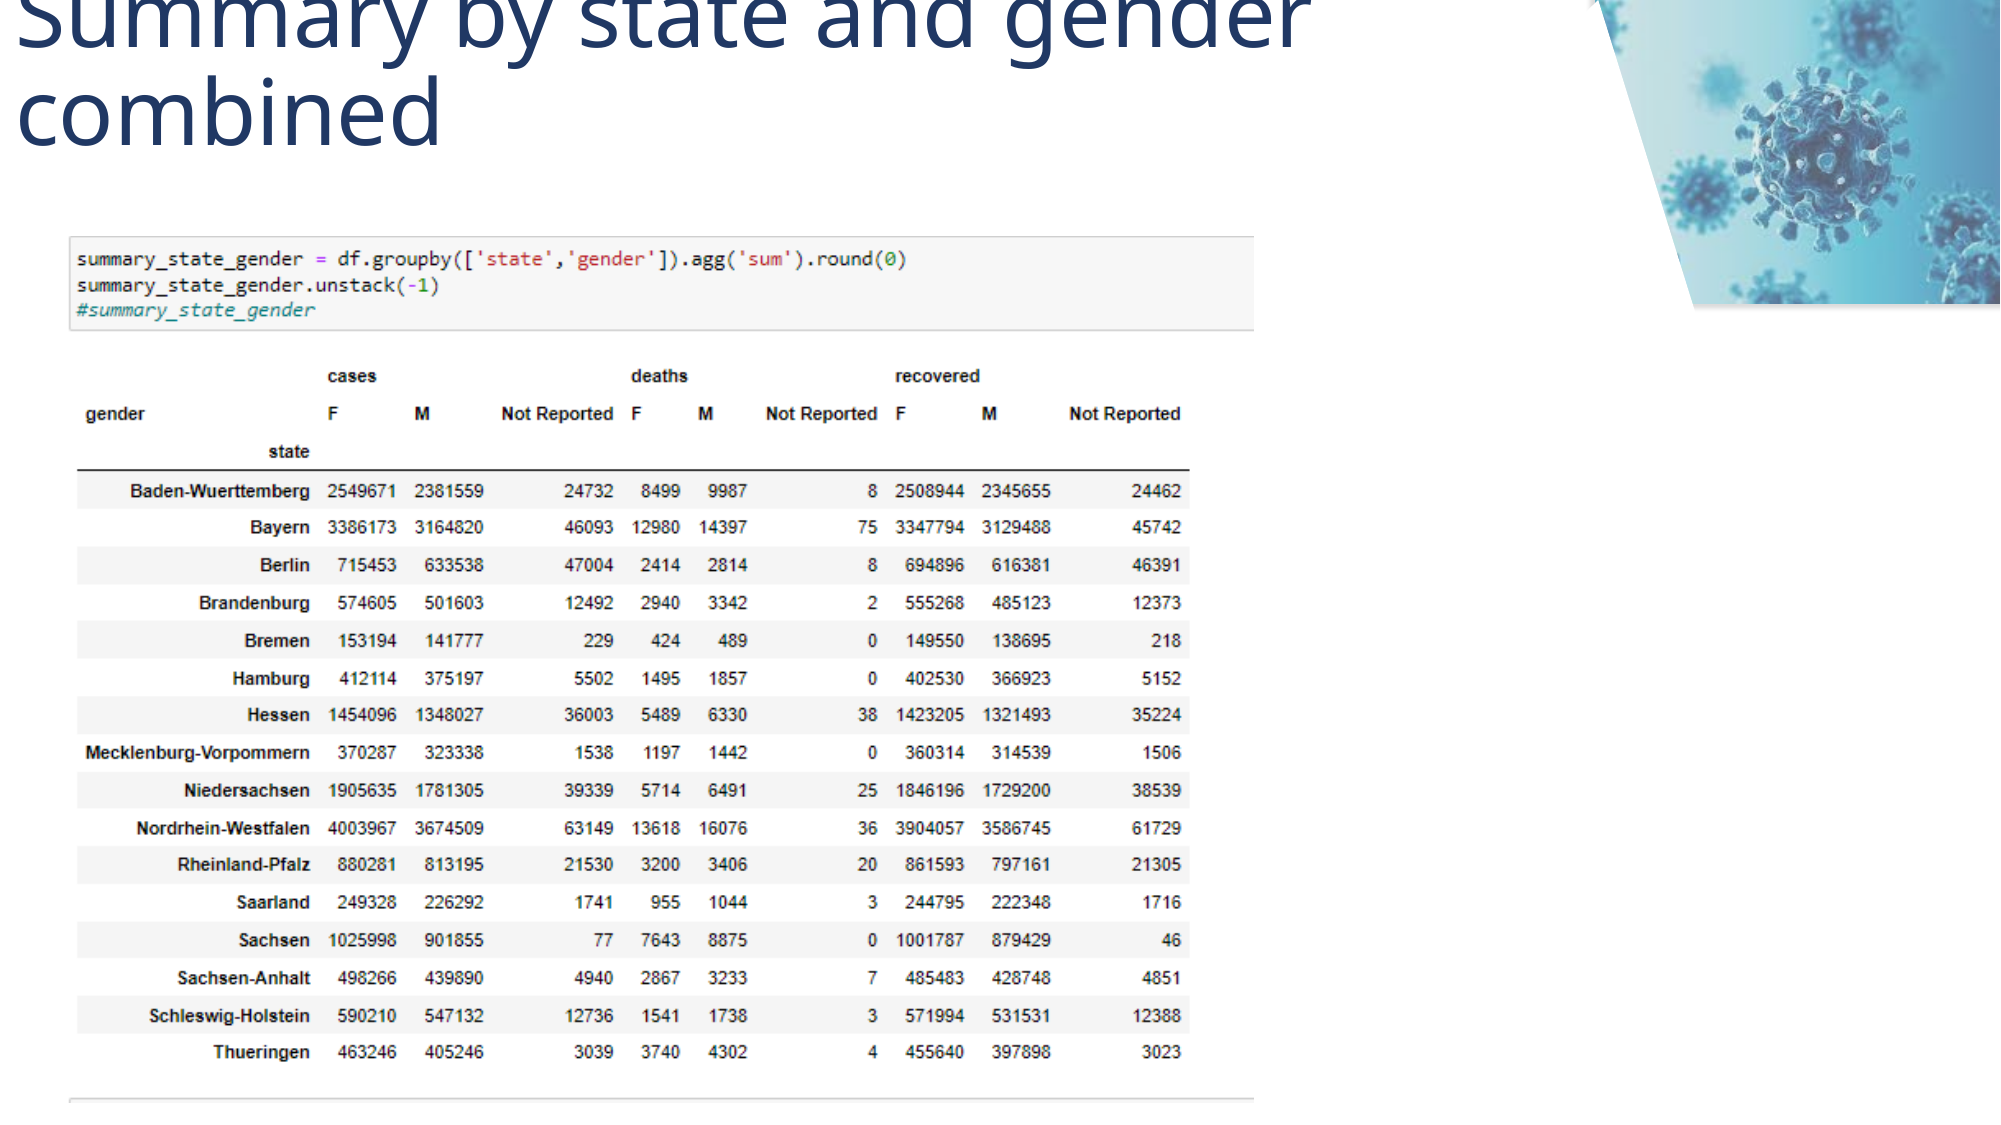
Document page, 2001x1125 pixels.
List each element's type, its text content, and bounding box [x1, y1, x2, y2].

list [65, 236, 1254, 1103]
title Summary by state and gender combined [0, 0, 1714, 134]
